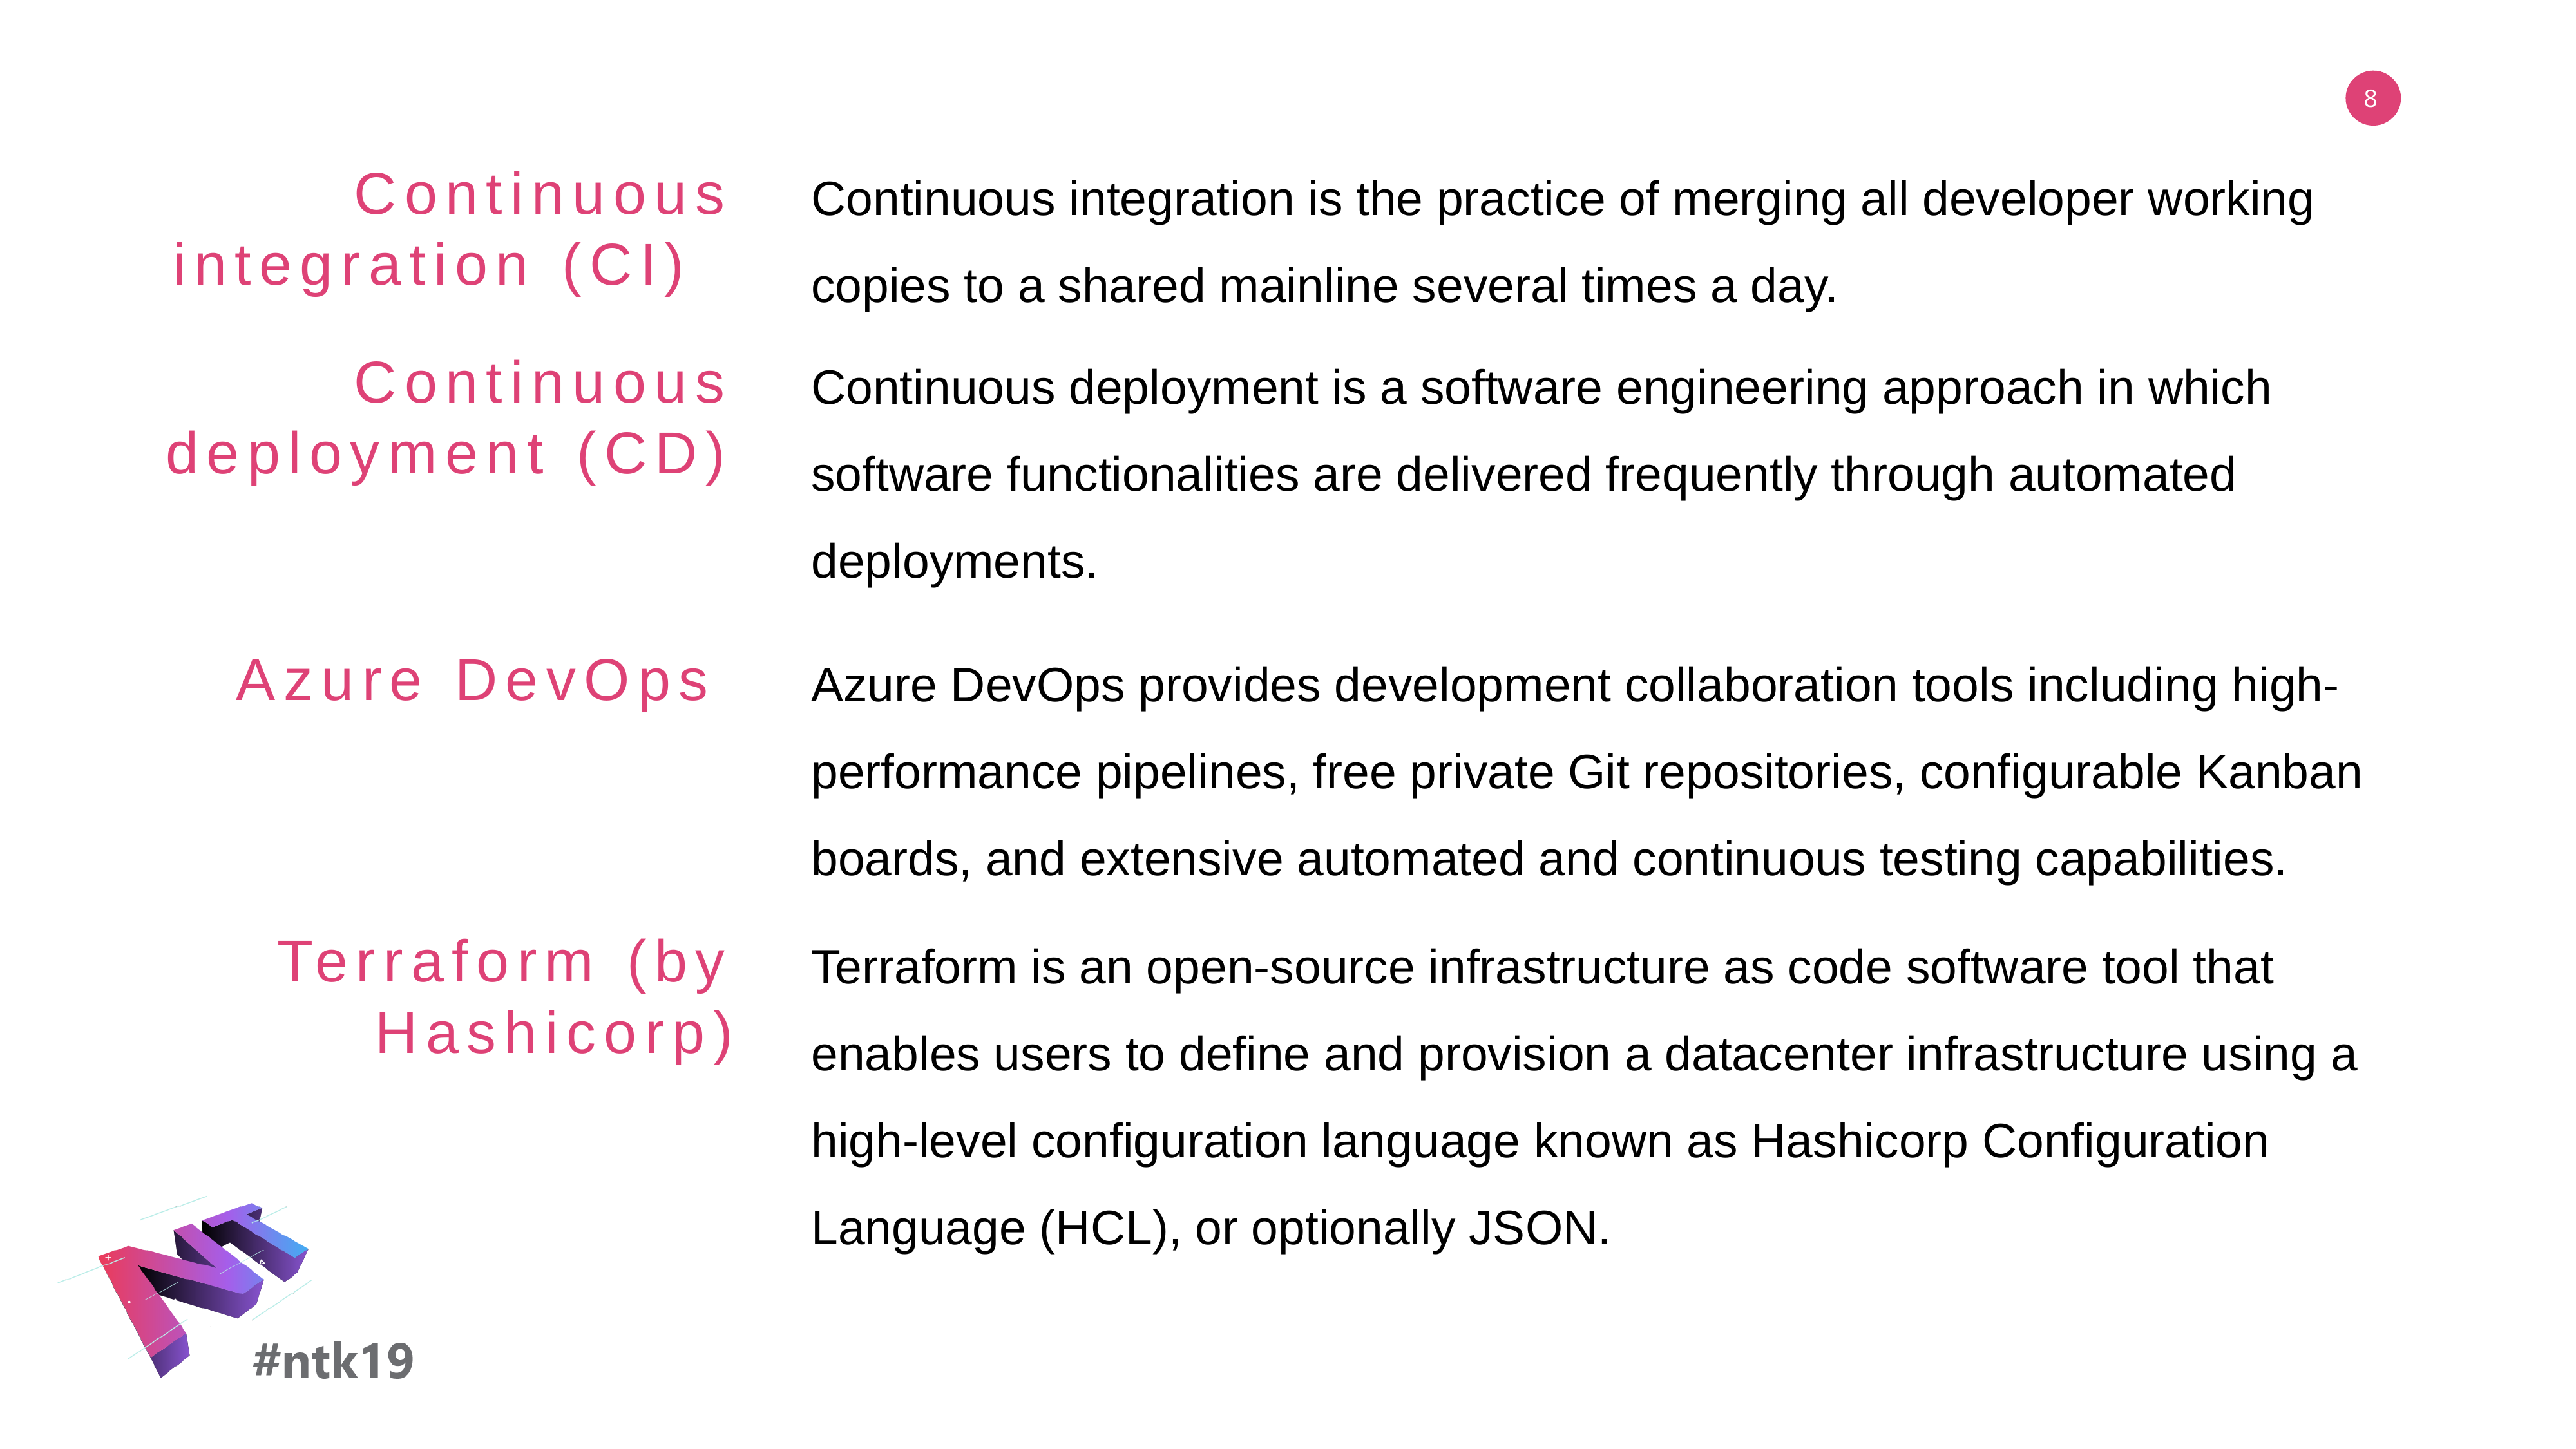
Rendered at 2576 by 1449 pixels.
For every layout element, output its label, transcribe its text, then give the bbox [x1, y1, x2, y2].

text_box Terraform is an open-source infrastructure as code software tool that enables users to define and provision a datacenter infrastructure using a high-level configuration language known as Hashicorp Configuration Language (HCL), or optionally JSON. [801, 901, 2389, 1259]
text_box Terraform (by Hashicorp) [148, 918, 743, 1070]
text_box Continuous integration is the practice of merging all developer working copies to a shared mainline several times a day. [801, 133, 2389, 317]
picture [57, 1163, 420, 1410]
text_box Azure DevOps provides development collaboration tools including high-performance pipelines, free private Git repositories, configurable Kanban boards, and extensive automated and continuous testing capabilities. [801, 620, 2389, 891]
text_box Continuous deployment is a software engineering approach in which software functionalities are delivered frequently through automated deployments. [801, 321, 2389, 592]
text_box Continuous deployment (CD) [148, 339, 743, 490]
text_box Azure DevOps [148, 636, 743, 717]
text_box Continuous integration (CI) [148, 150, 743, 302]
